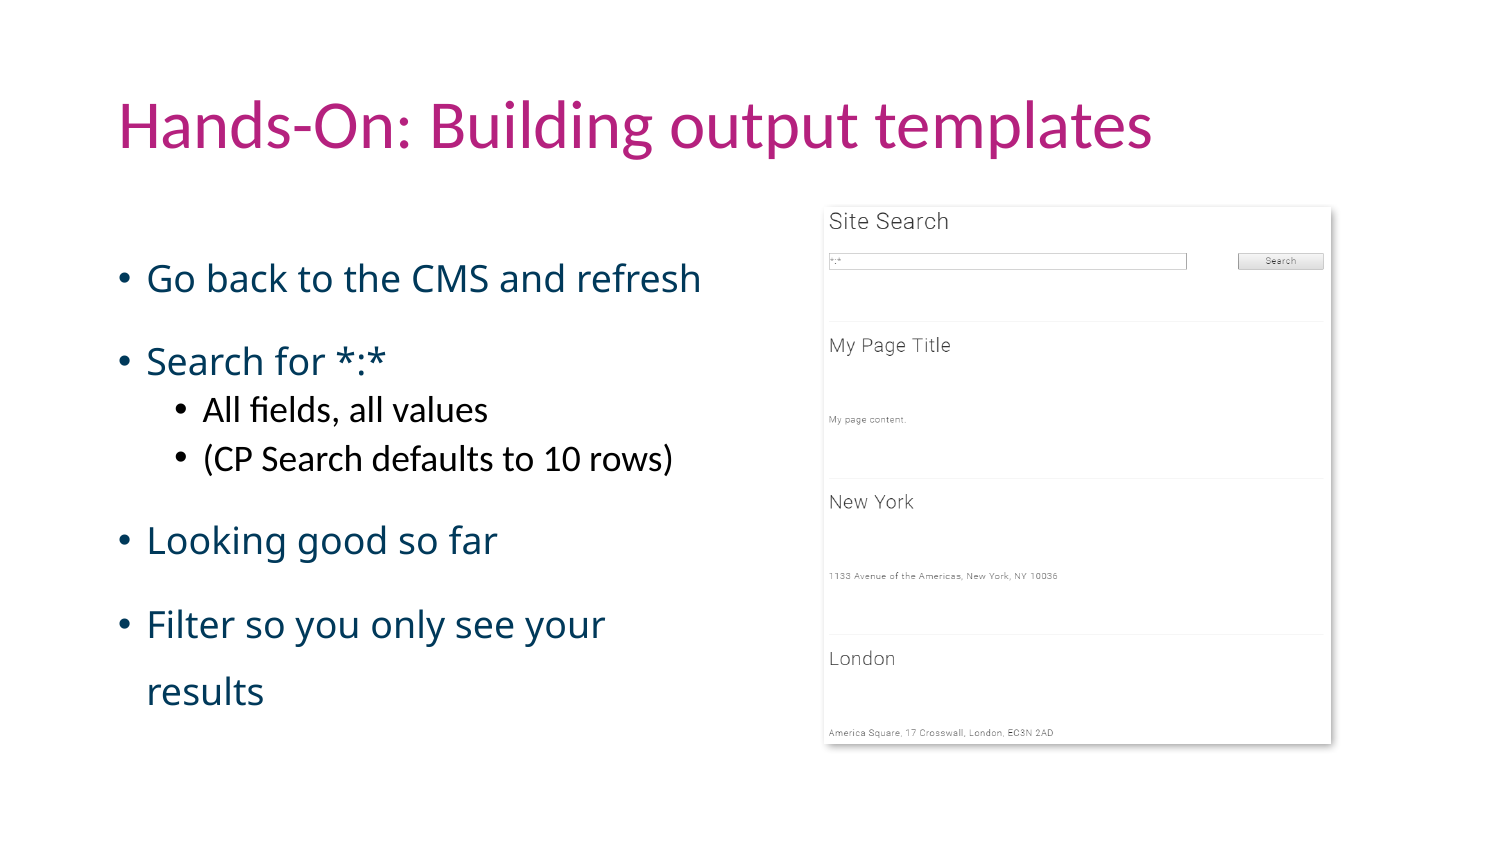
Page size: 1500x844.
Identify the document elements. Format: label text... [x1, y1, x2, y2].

list Go back to the CMS and refresh Search for *:* All fields, all values (CP Search defaults to 10 rows) Looking good so far Filter so you only see your results [103, 224, 741, 760]
title Hands-On: Building output templates [103, 44, 1397, 208]
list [824, 207, 1331, 744]
